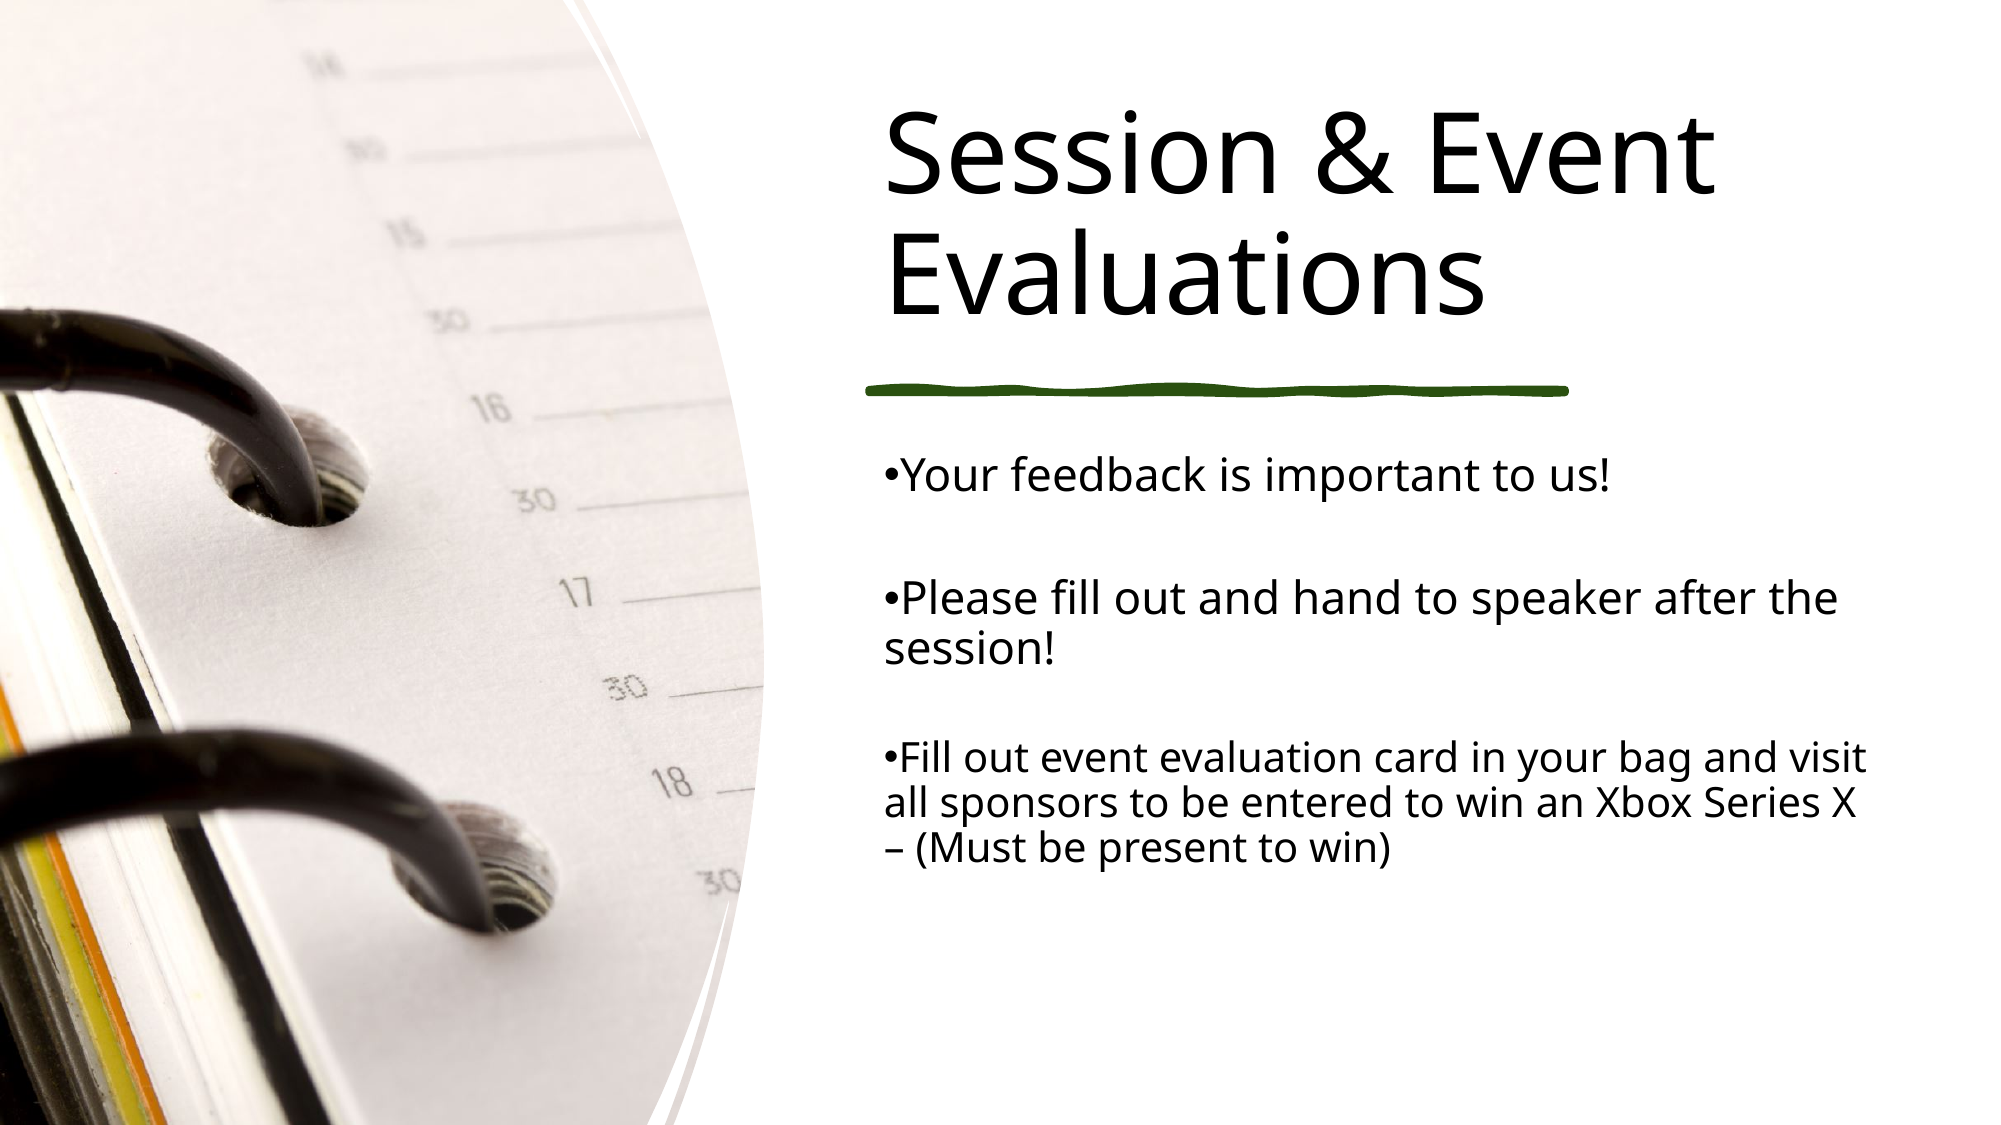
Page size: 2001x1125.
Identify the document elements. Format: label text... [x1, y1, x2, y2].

text_box [764, 0, 2000, 1125]
picture [0, 0, 764, 1125]
text_box Your feedback is important to us! Please fill out and hand to speaker after the session! Fill out event evaluation card in your bag and visit all sponsors to be entered to win an Xbox Series X – (Must be present to win) [868, 443, 1895, 1016]
text_box Session & Event Evaluations [868, 53, 1895, 347]
text_box [867, 385, 1567, 396]
